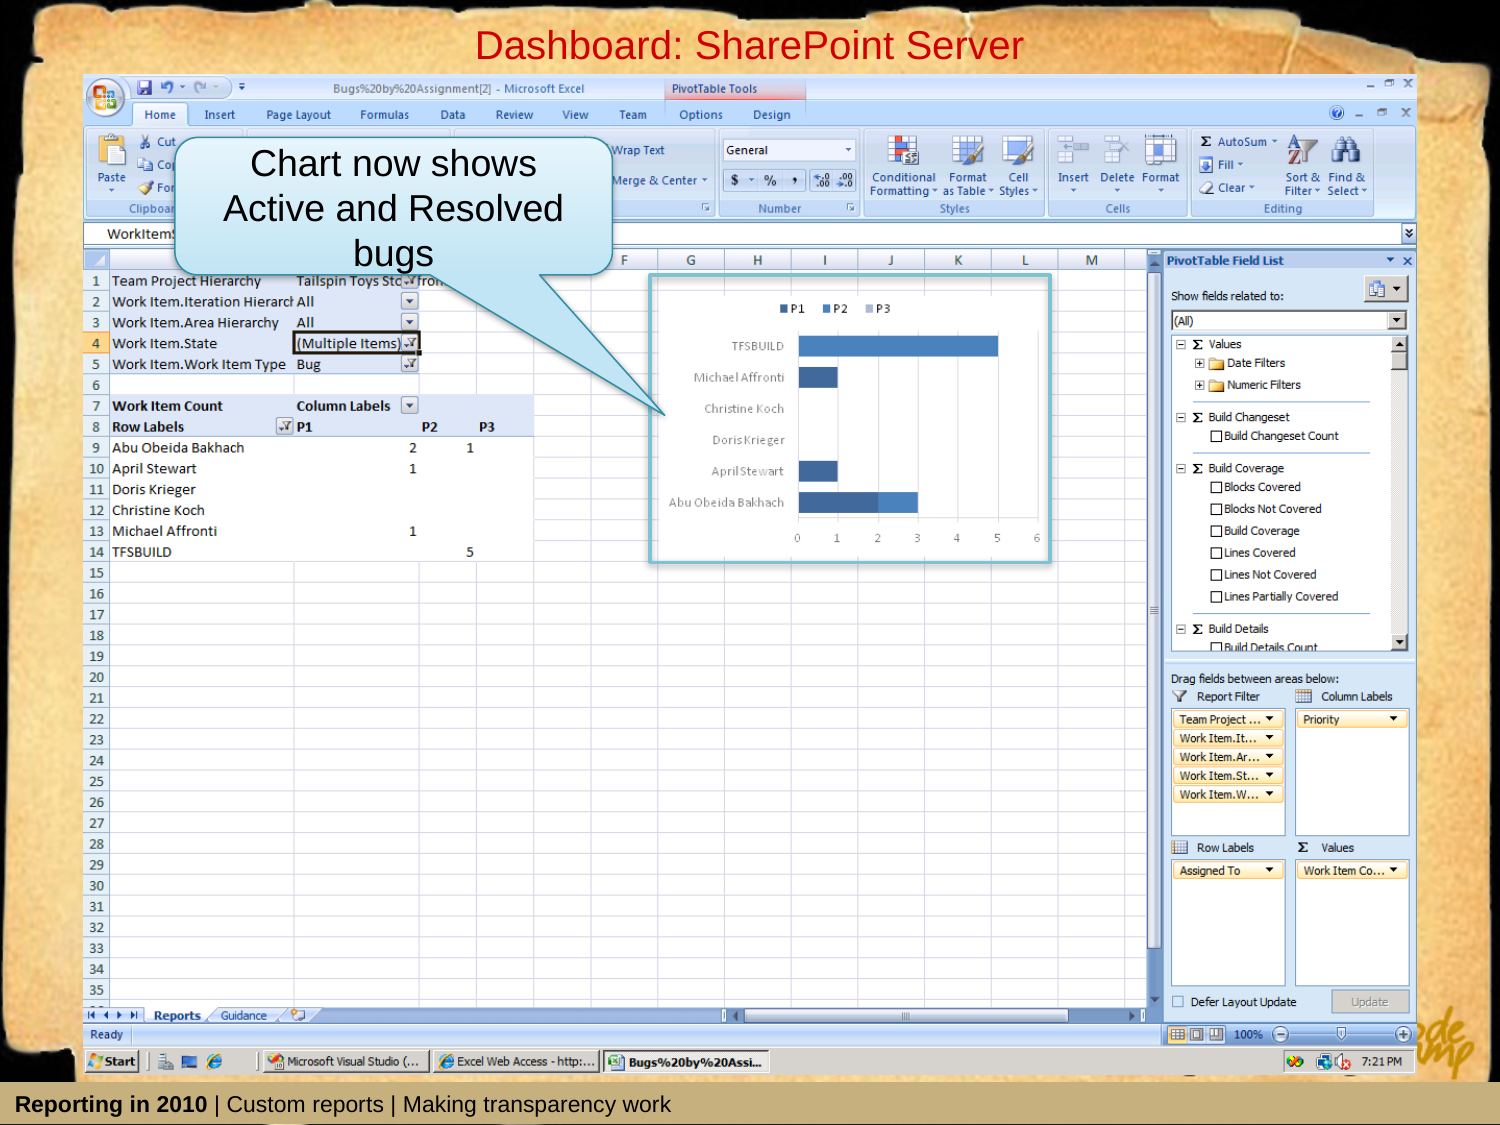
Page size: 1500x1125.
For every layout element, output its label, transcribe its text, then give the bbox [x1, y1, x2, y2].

title Dashboard: SharePoint Server [62, 11, 1438, 75]
picture [0, 0, 1500, 1082]
text_box Reporting in 2010 | Custom reports | Making transparency work [0, 1082, 1500, 1125]
